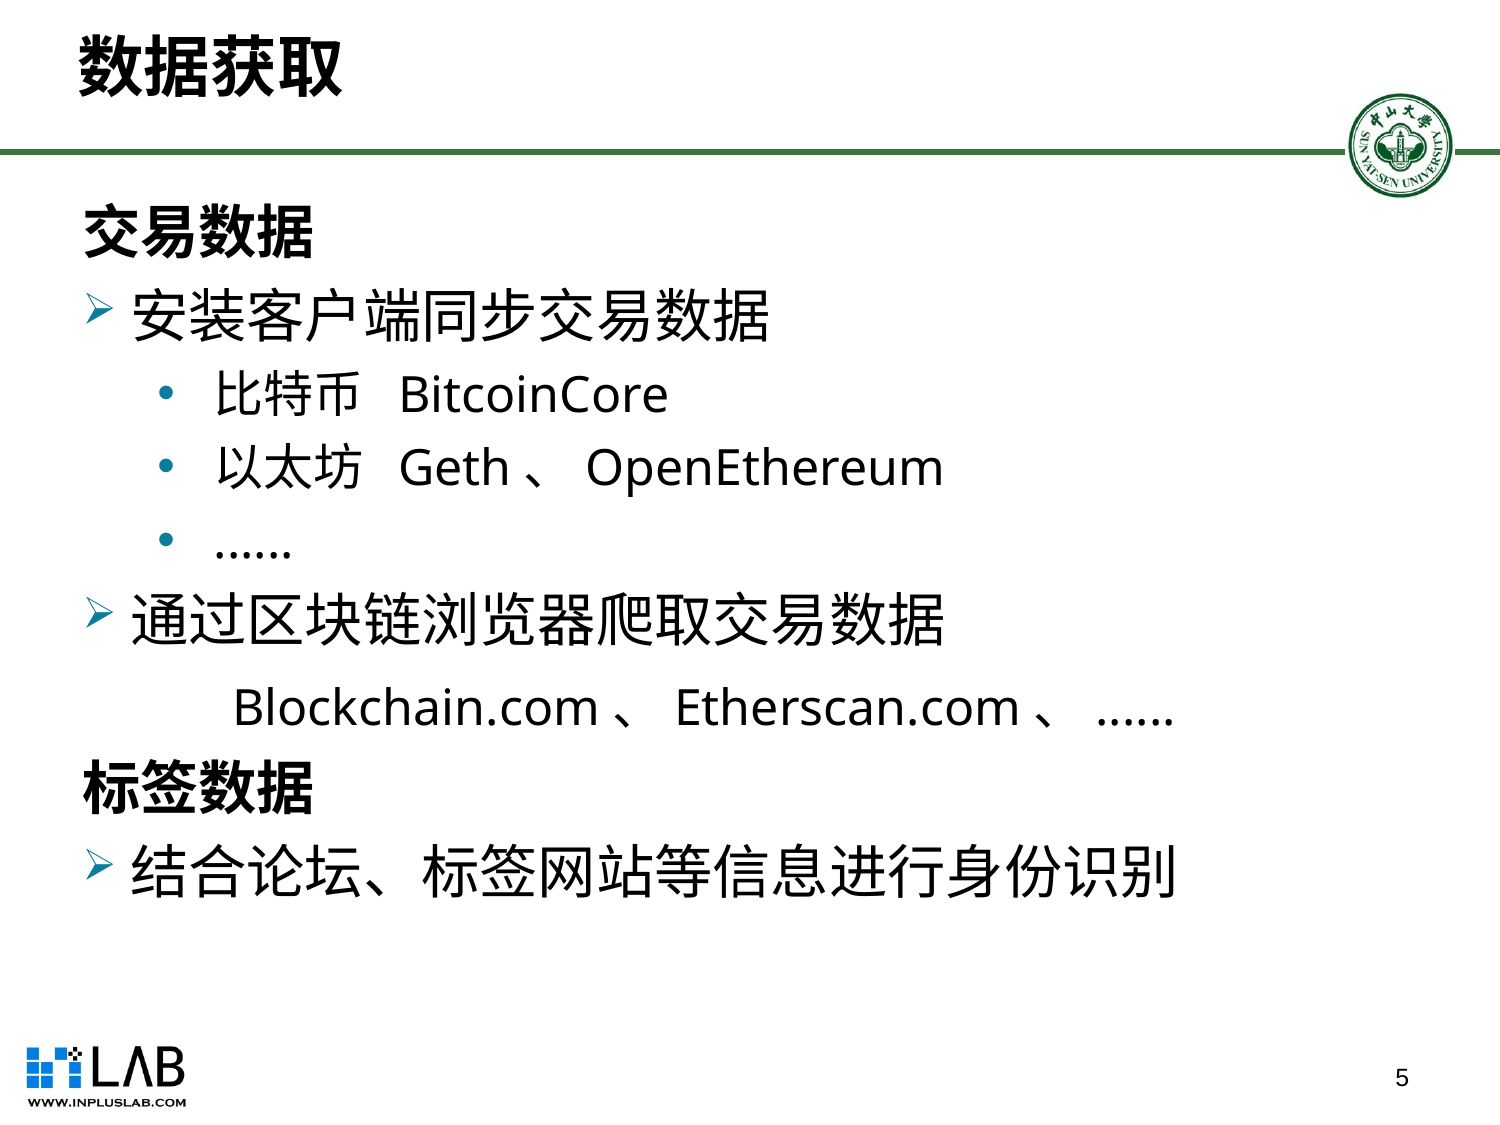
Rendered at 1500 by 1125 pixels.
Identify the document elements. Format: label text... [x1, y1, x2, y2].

title 数据获取 [62, 24, 1421, 113]
picture [1345, 90, 1455, 200]
list 交易数据 安装客户端同步交易数据 比特币 BitcoinCore 以太坊 Geth、OpenEthereum ...... 通过区块链浏览器爬取交易数据 Blockchain.com、Etherscan.com、...... 标签数据 结合论坛、标签网站等信息进行身份识别 [67, 187, 1432, 1038]
picture [14, 1036, 200, 1119]
